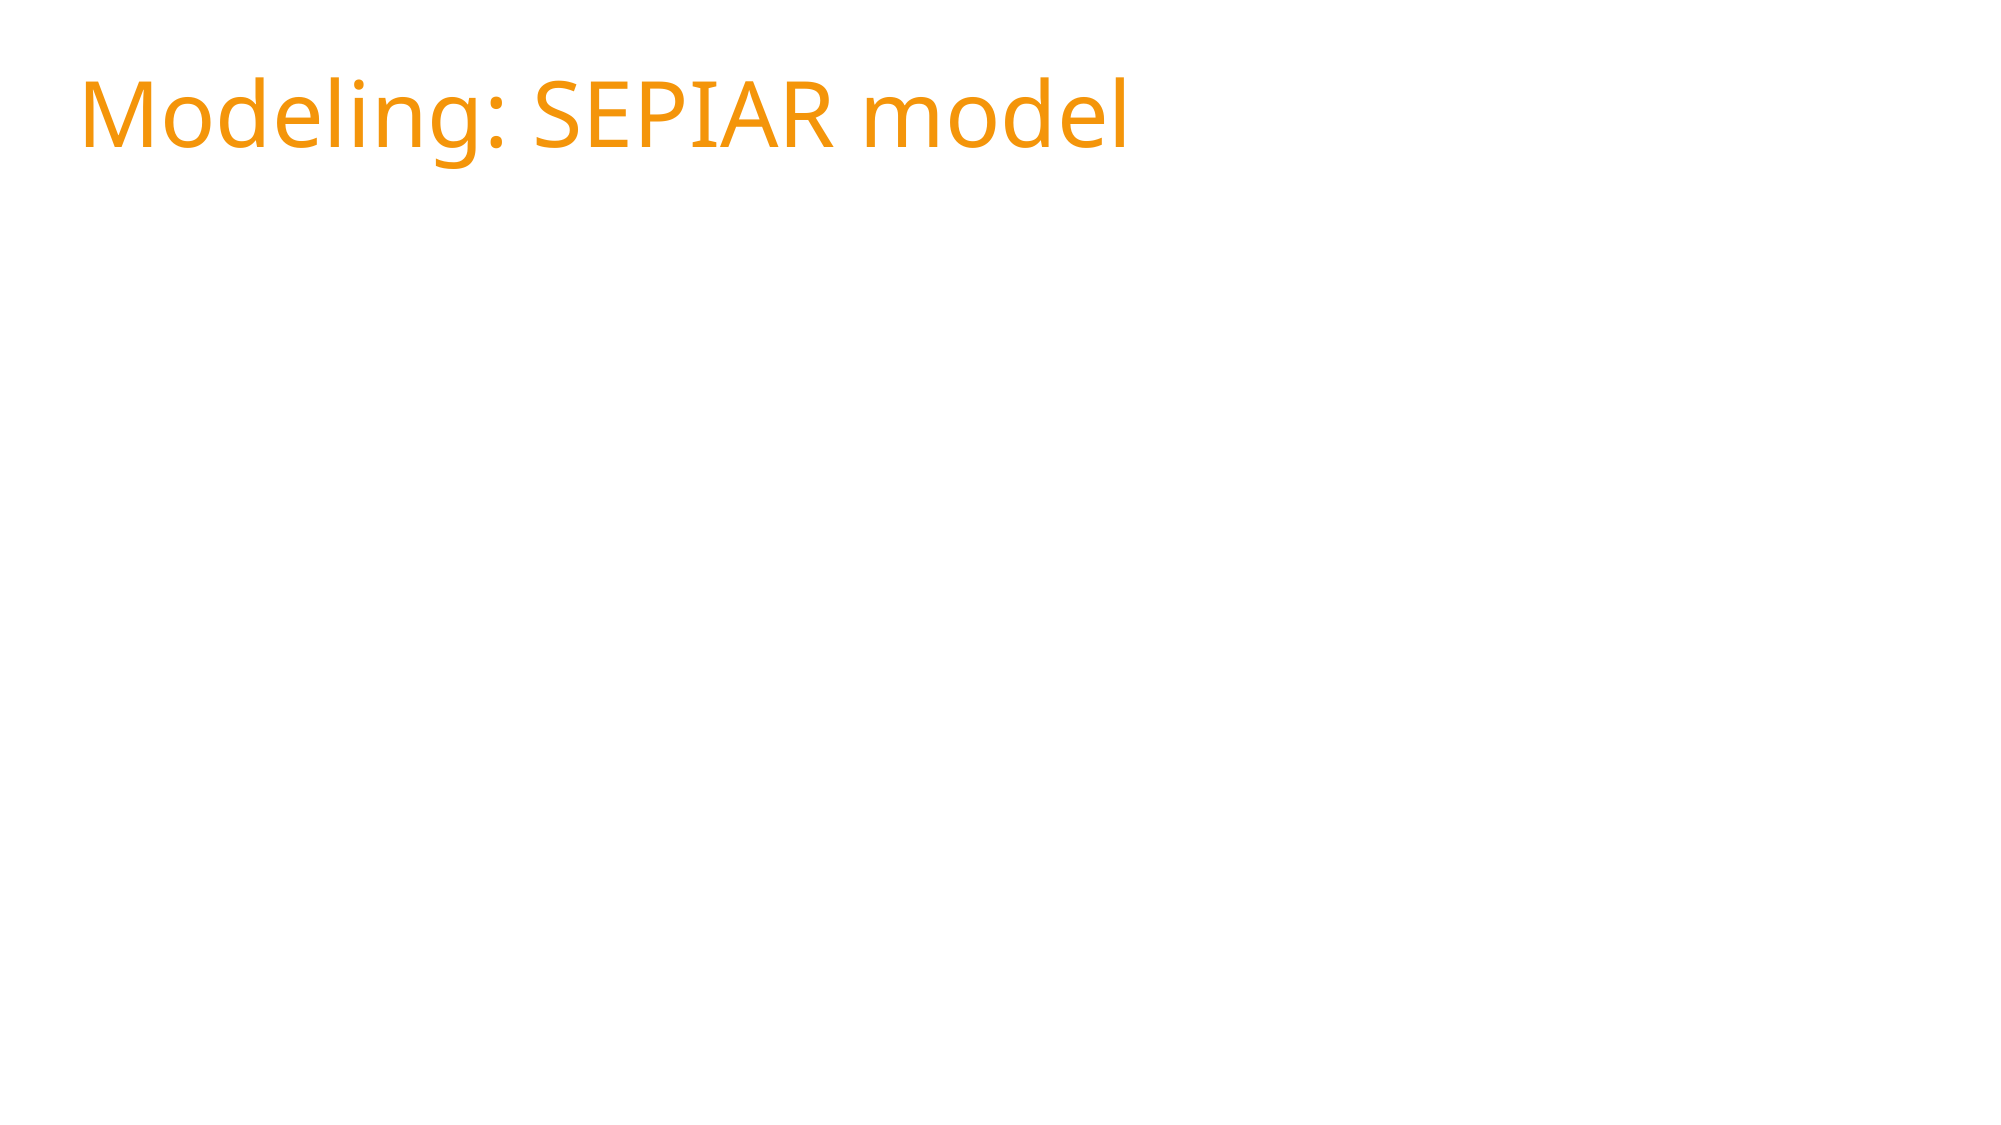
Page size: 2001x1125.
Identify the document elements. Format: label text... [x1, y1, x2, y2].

text_box Modeling: SEPIAR model [62, 21, 1731, 215]
